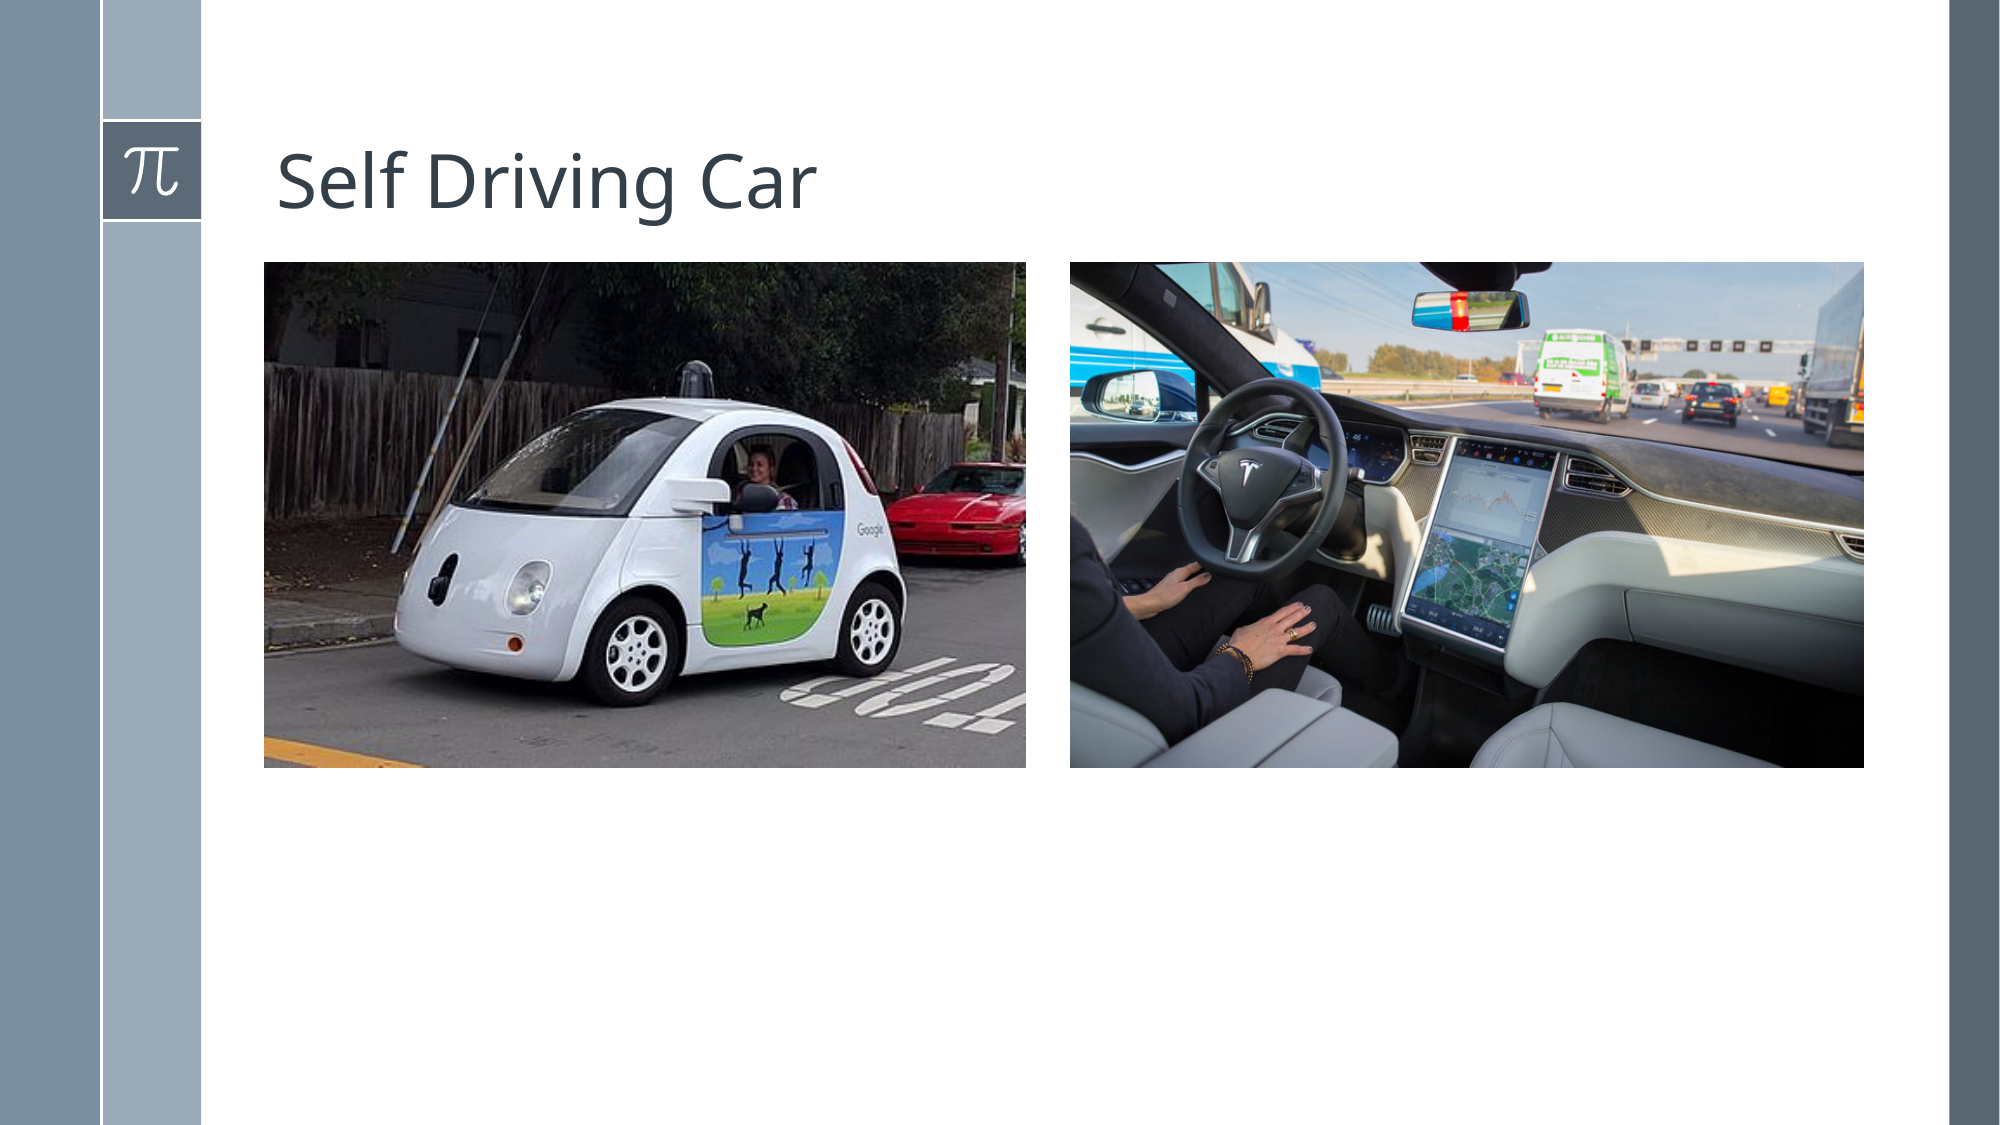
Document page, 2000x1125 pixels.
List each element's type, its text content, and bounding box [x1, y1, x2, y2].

picture [1070, 378, 1086, 383]
picture [1070, 262, 1864, 768]
title Self Driving Car [261, 29, 1867, 233]
picture [264, 262, 1026, 768]
